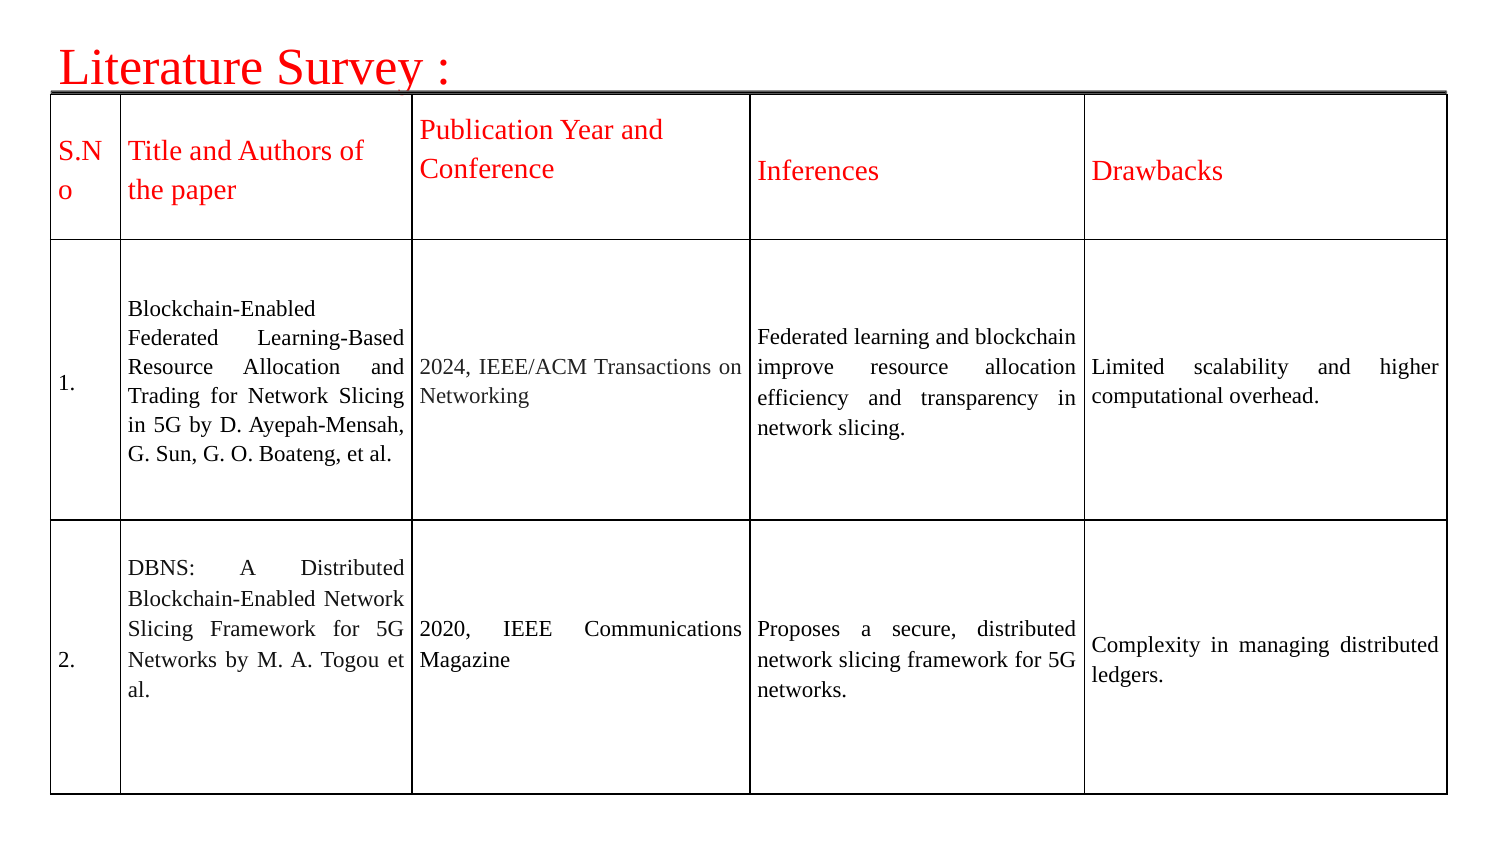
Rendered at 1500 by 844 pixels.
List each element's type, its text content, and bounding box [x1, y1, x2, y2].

table_cell 2024, IEEE/ACM Transactions on Networking [413, 240, 749, 519]
table_cell 2. [51, 521, 120, 793]
table_cell Limited scalability and higher computational overhead. [1085, 240, 1446, 519]
table_header Title and Authors of the paper [121, 103, 411, 239]
table_cell 2020, IEEE Communications Magazine [413, 521, 749, 793]
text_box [50, 90, 1448, 95]
table_cell 1. [51, 240, 120, 519]
text_box Literature Survey : [58, 19, 1442, 88]
table_cell Federated learning and blockchain improve resource allocation efficiency and transparency in network slicing. [751, 240, 1084, 519]
table_cell Complexity in managing distributed ledgers. [1085, 521, 1446, 793]
table_cell DBNS: A Distributed Blockchain-Enabled Network Slicing Framework for 5G Networks by M. A. Togou et al. [121, 521, 411, 793]
table_cell Blockchain-Enabled Federated Learning-Based Resource Allocation and Trading for Network Slicing in 5G by D. Ayepah-Mensah, G. Sun, G. O. Boateng, et al. [121, 240, 411, 519]
table_header S.No [51, 103, 120, 239]
table_header Publication Year and Conference [413, 103, 749, 239]
table_header Inferences [751, 103, 1084, 239]
table_cell Proposes a secure, distributed network slicing framework for 5G networks. [751, 521, 1084, 793]
table_header Drawbacks [1085, 103, 1446, 239]
